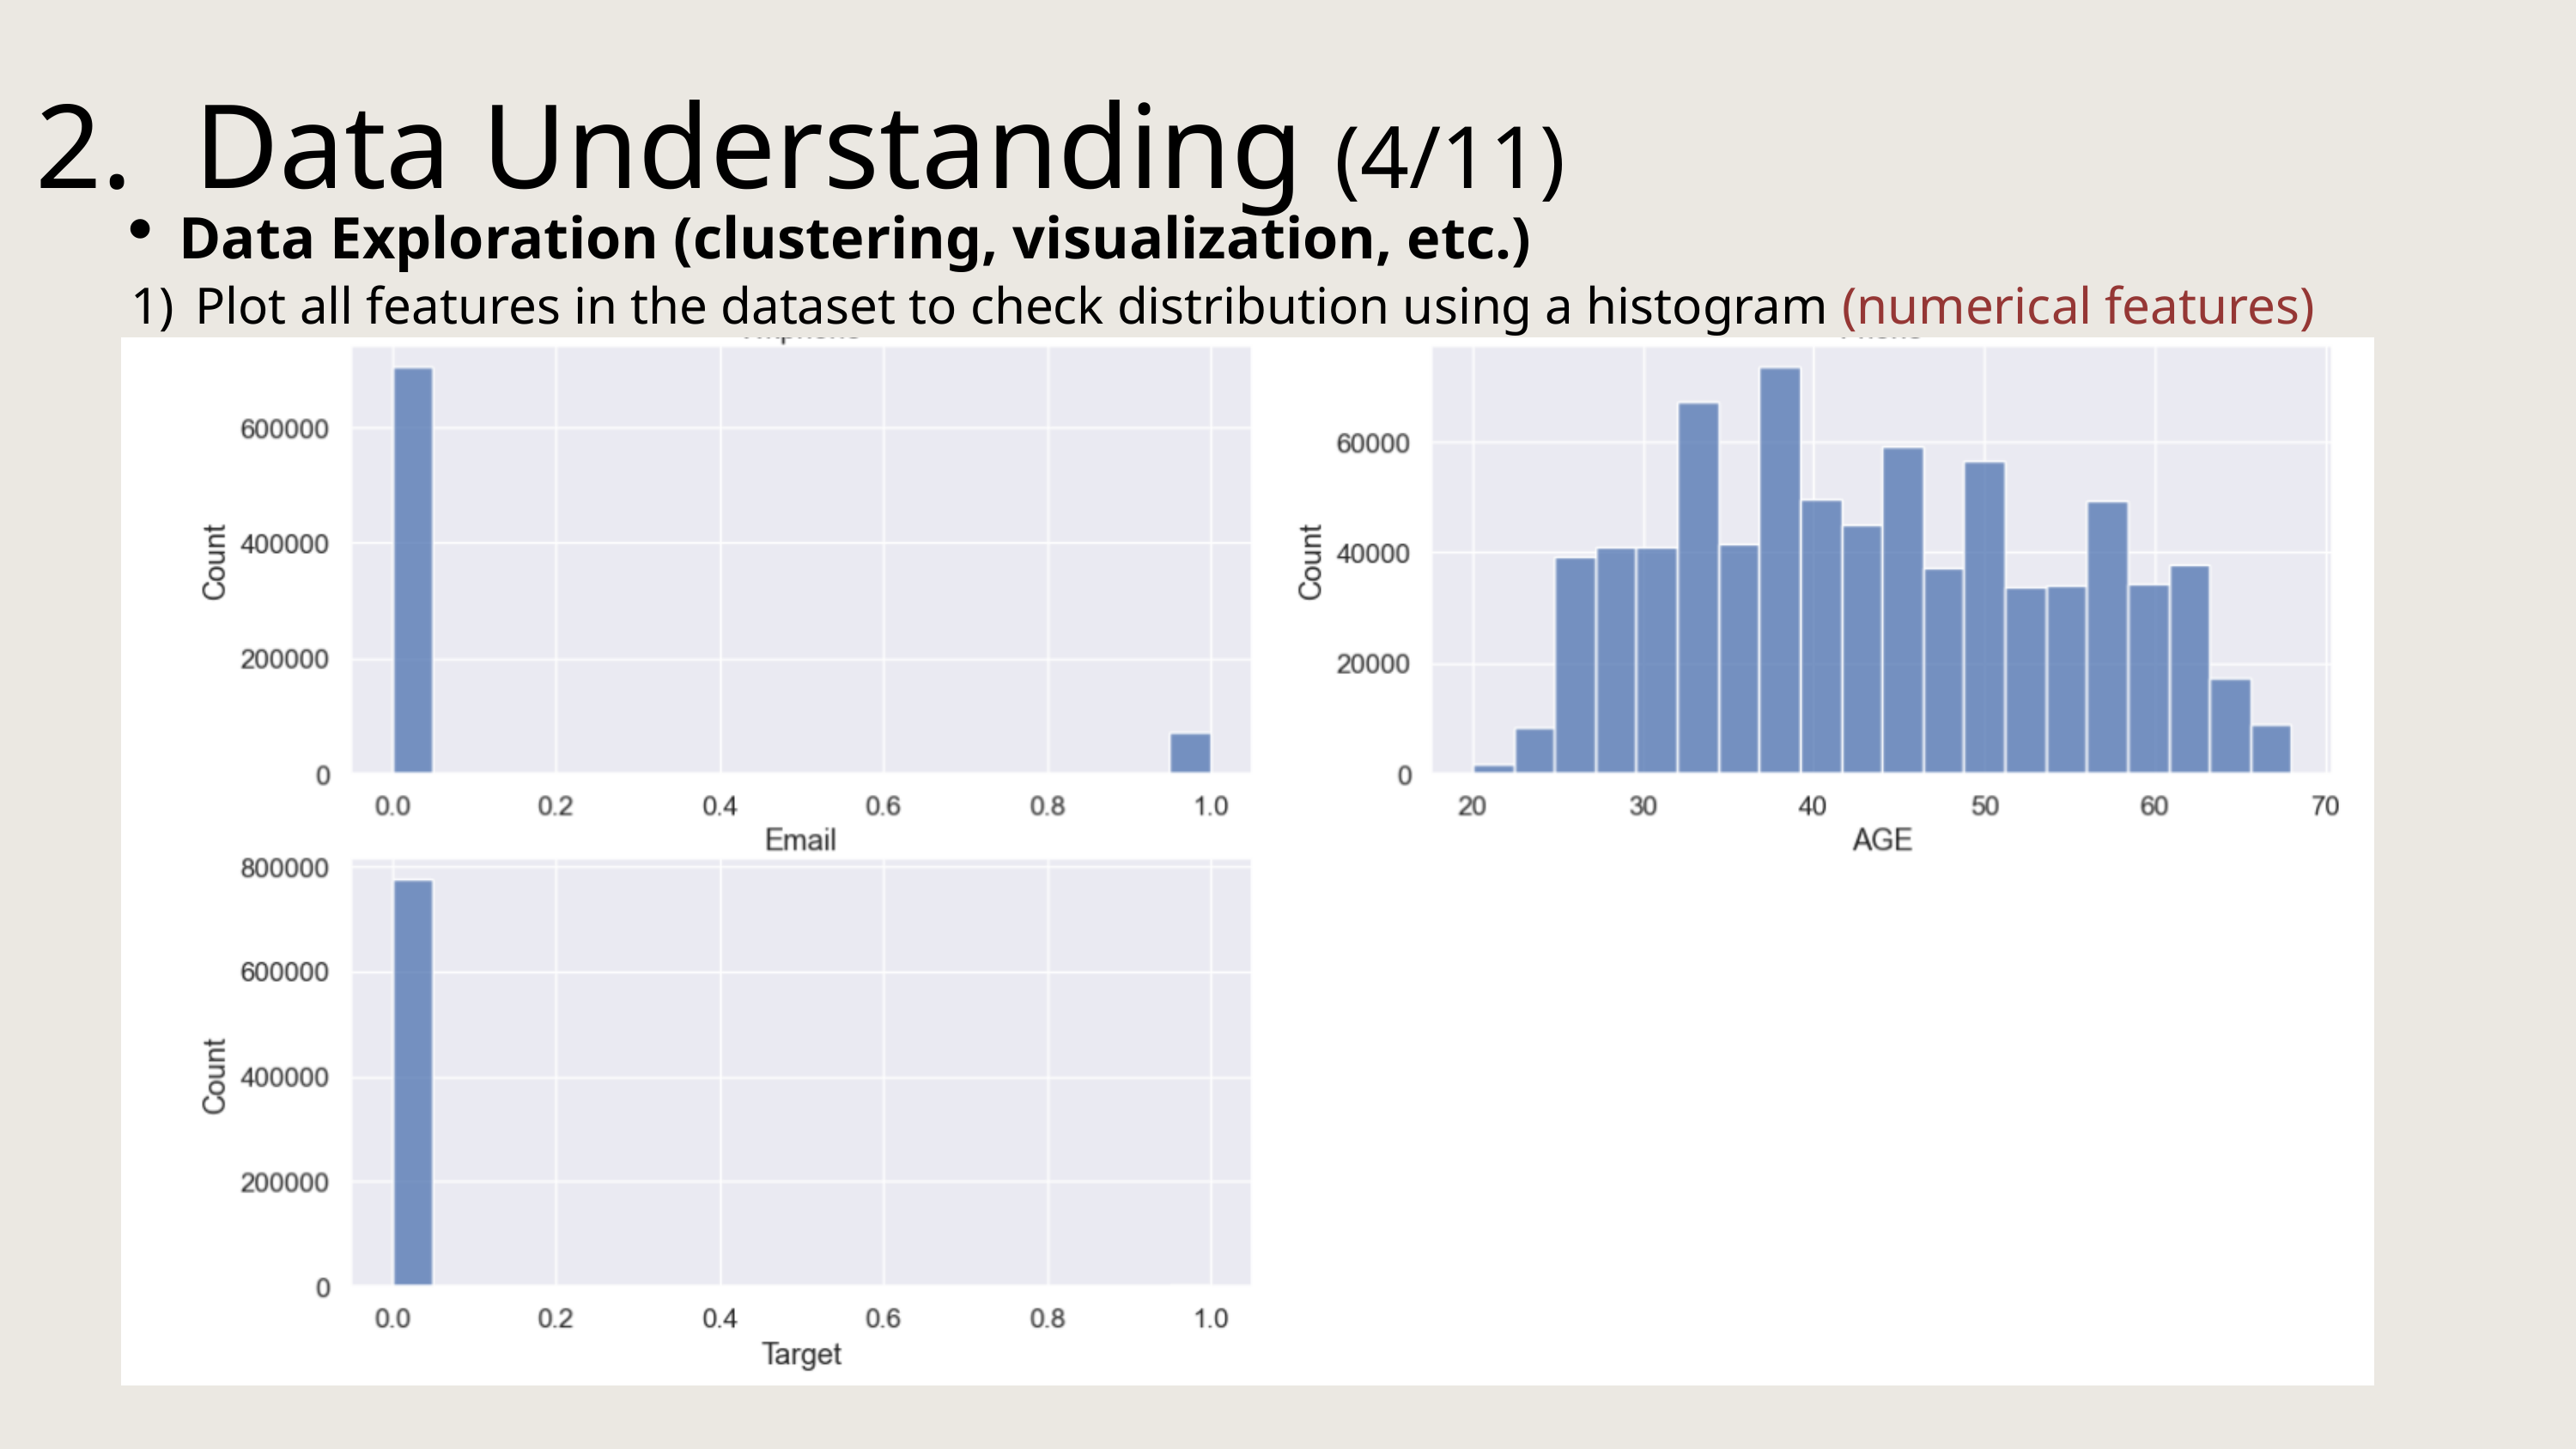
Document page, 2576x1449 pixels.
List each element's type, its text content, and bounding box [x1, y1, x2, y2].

text_box Data Exploration (clustering, visualization, etc.) Plot all features in the dataset to check distribution using a histogram (numerical features) [131, 201, 2365, 335]
text_box 2. Data Understanding (4/11) [35, 28, 2188, 212]
picture [120, 337, 2374, 1386]
